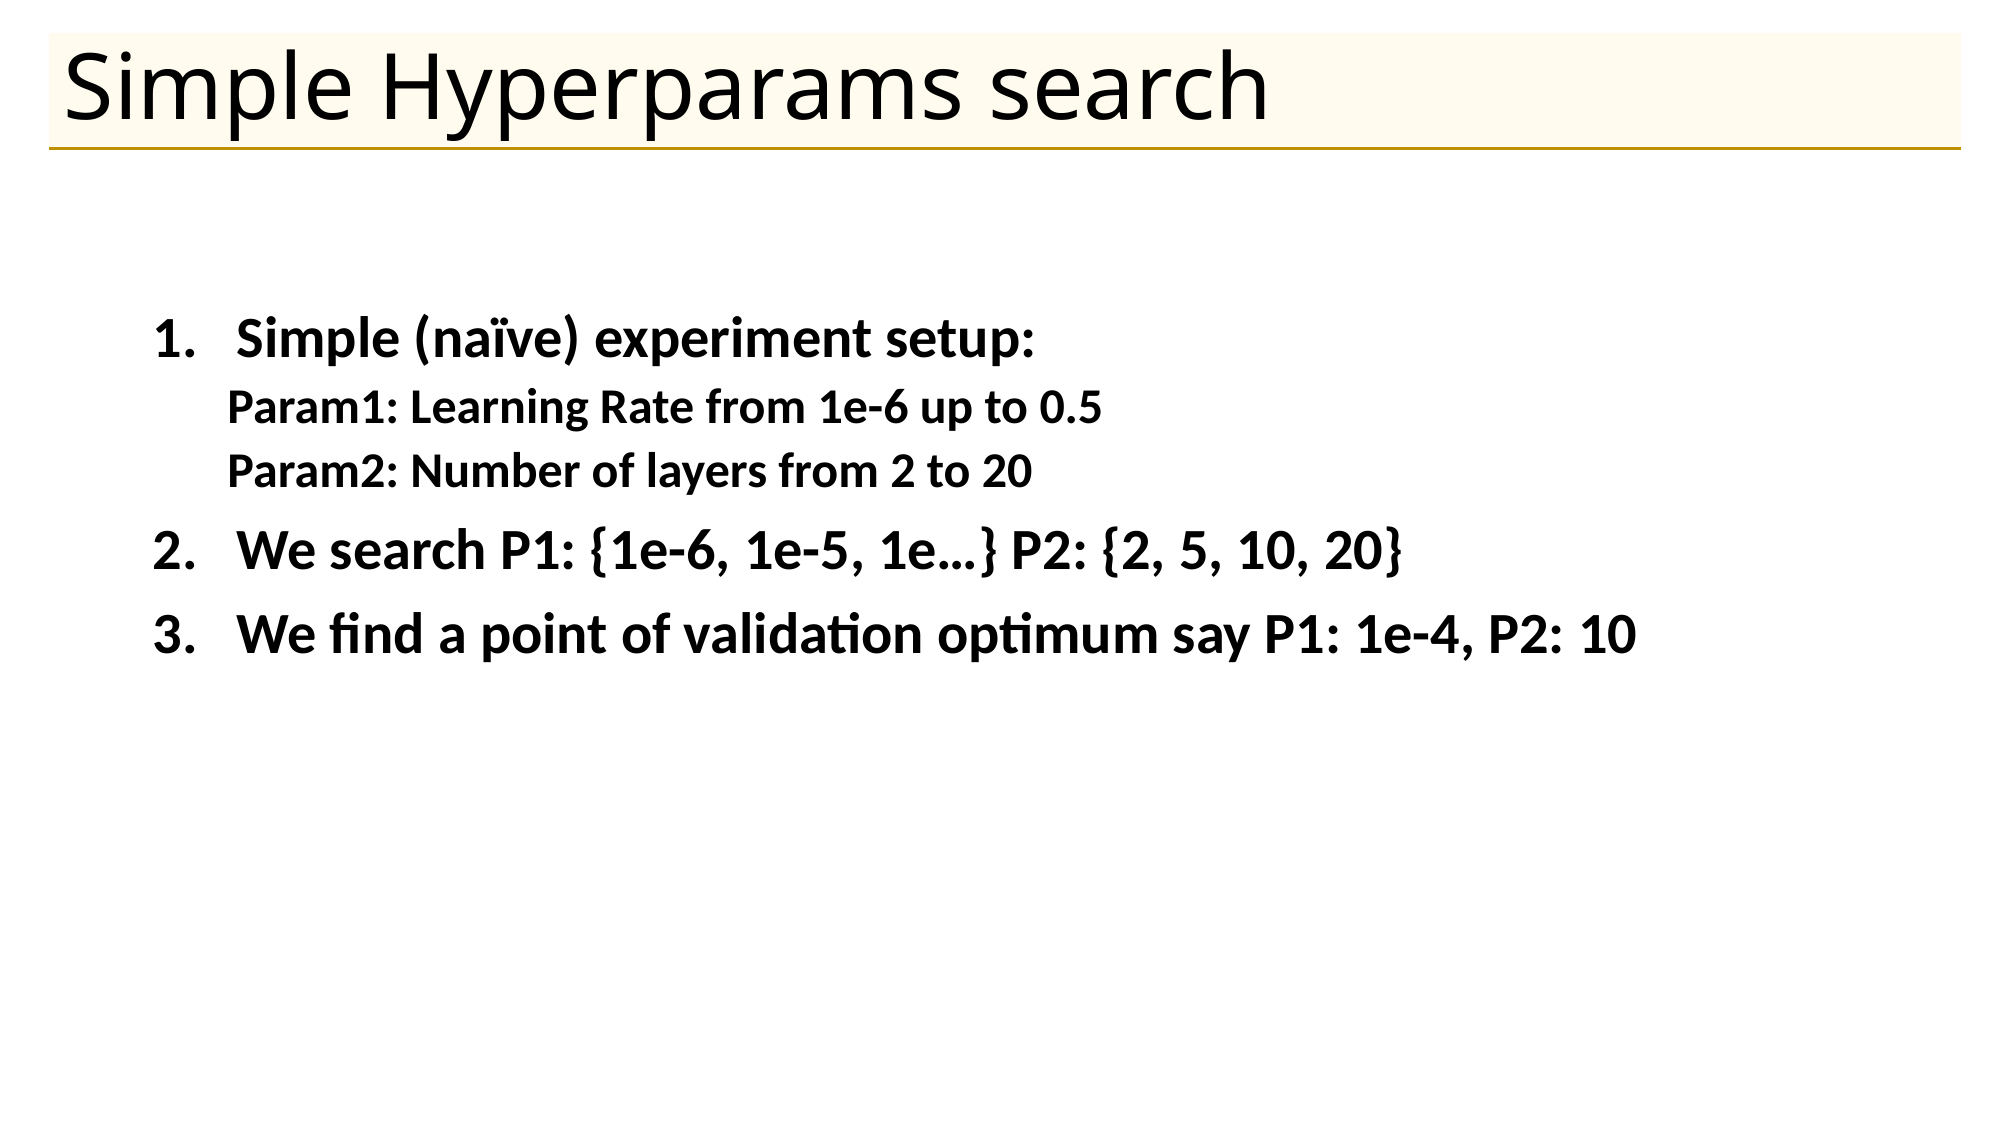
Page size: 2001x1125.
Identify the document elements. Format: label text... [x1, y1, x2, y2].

title Simple Hyperparams search [48, 32, 1962, 147]
list Simple (naïve) experiment setup: Param1: Learning Rate from 1e-6 up to 0.5 Param2: Number of layers from 2 to 20 We search P1: {1e-6, 1e-5, 1e…} P2: {2, 5, 10, 20} We find a point of validation optimum say P1: 1e-4, P2: 10 [137, 299, 1863, 1014]
